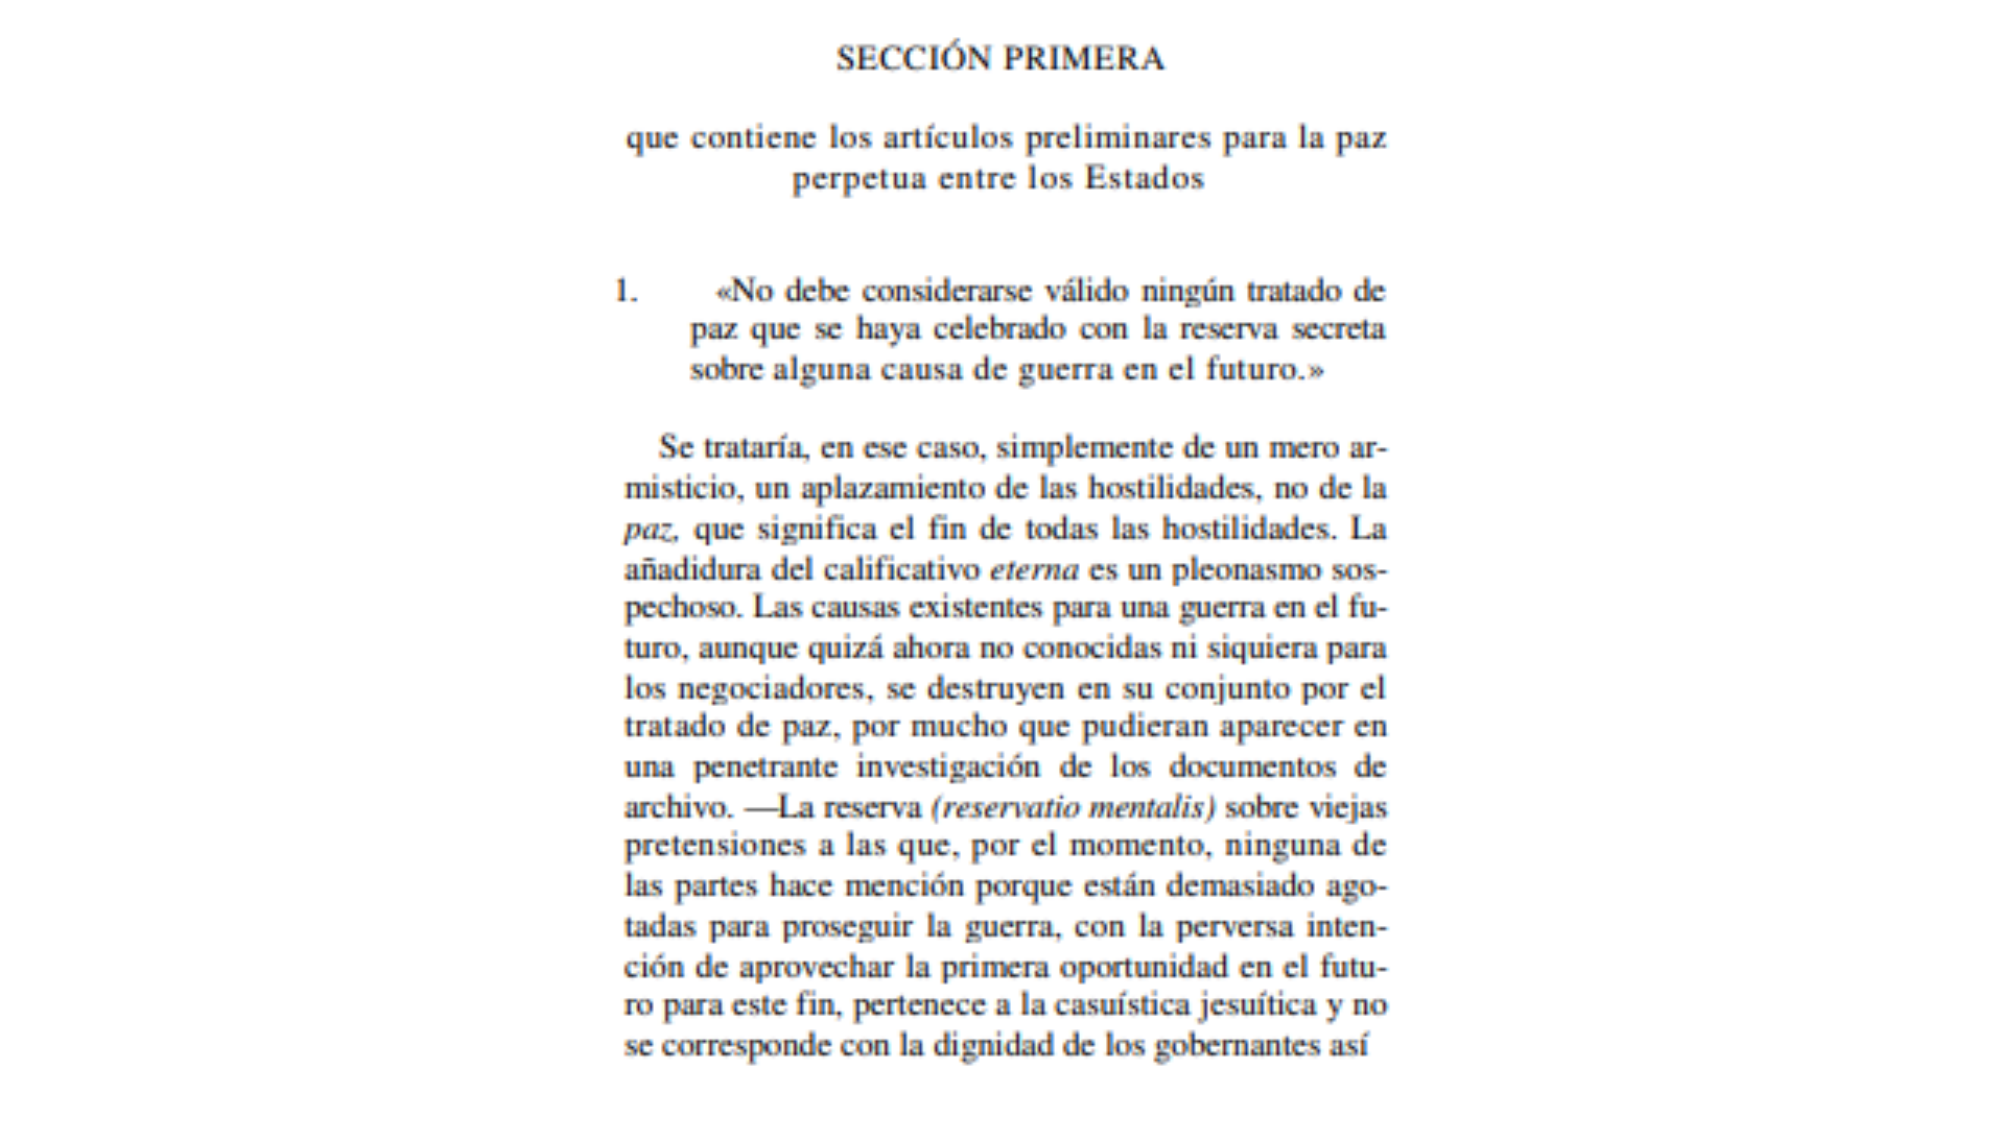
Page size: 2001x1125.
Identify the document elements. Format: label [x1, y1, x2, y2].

picture [566, 8, 1434, 1117]
